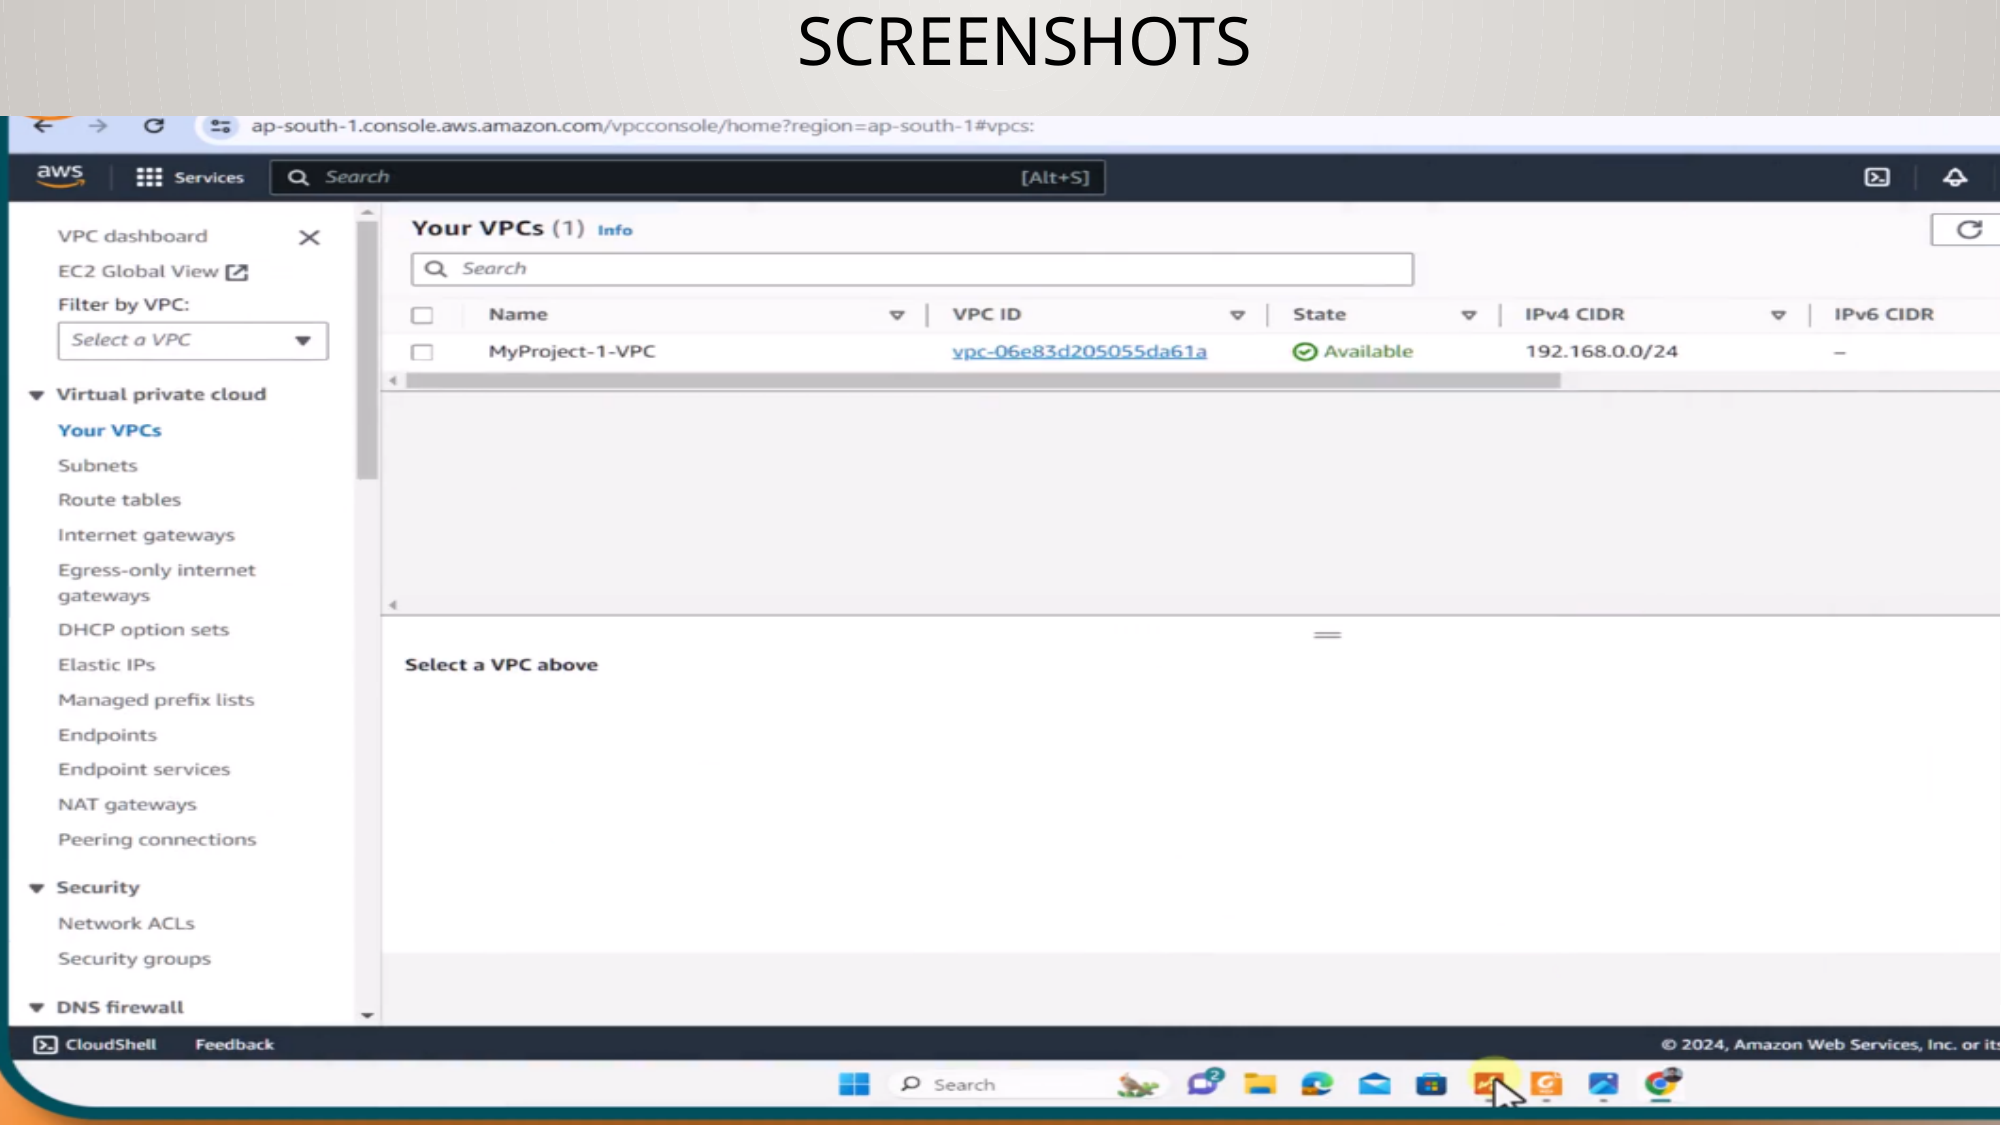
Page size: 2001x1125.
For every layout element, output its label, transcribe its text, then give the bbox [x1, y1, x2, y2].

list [0, 116, 2000, 1125]
title screenshots [237, 0, 1813, 116]
